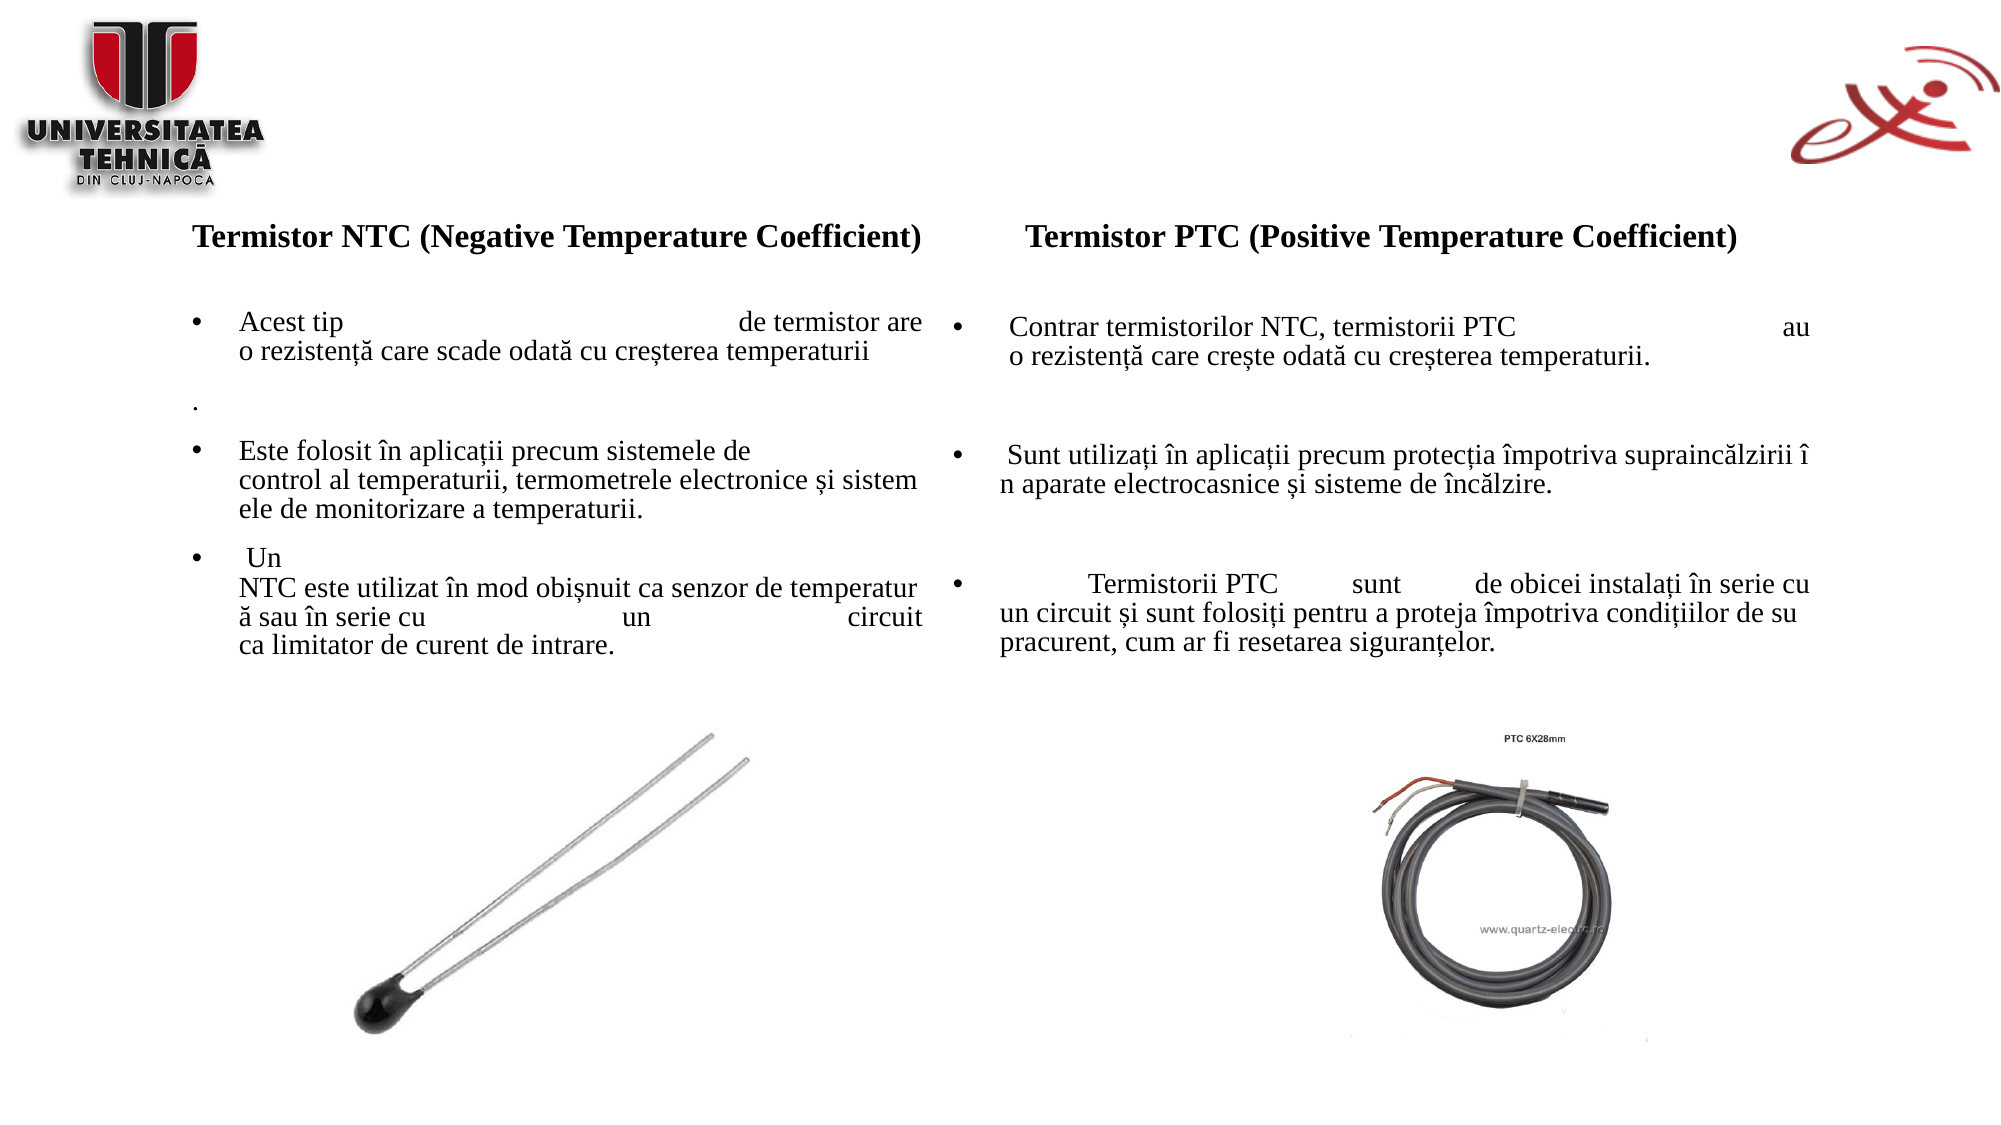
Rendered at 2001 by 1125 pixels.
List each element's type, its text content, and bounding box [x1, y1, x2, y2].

table_header Termistor PTC (Positive Temperature Coefficient) Contrar termistorilor NTC, termistorii PTC au o rezistență care crește odată cu creșterea temperaturii. Sunt utilizați în aplicații precum protecția împotriva supraincălzirii în aparate electrocasnice și sisteme de încălzire. Termistorii PTC sunt de obicei instalați în serie cu un circuit și sunt folosiți pentru a proteja împotriva condițiilor de supracurent, cum ar fi resetarea siguranțelor. [939, 212, 1825, 1110]
picture [1790, 45, 2000, 165]
table_header Termistor NTC (Negative Temperature Coefficient) Acest tip de termistor are o rezistență care scade odată cu creșterea temperaturii . Este folosit în aplicații precum sistemele de control al temperaturii, termometrele electronice și sistemele de monitorizare a temperaturii. Un NTC este utilizat în mod obișnuit ca senzor de temperatură sau în serie cu un circuit ca limitator de curent de intrare. [178, 212, 937, 1110]
picture [340, 713, 762, 1047]
picture [0, 0, 281, 211]
picture [1348, 713, 1649, 1043]
